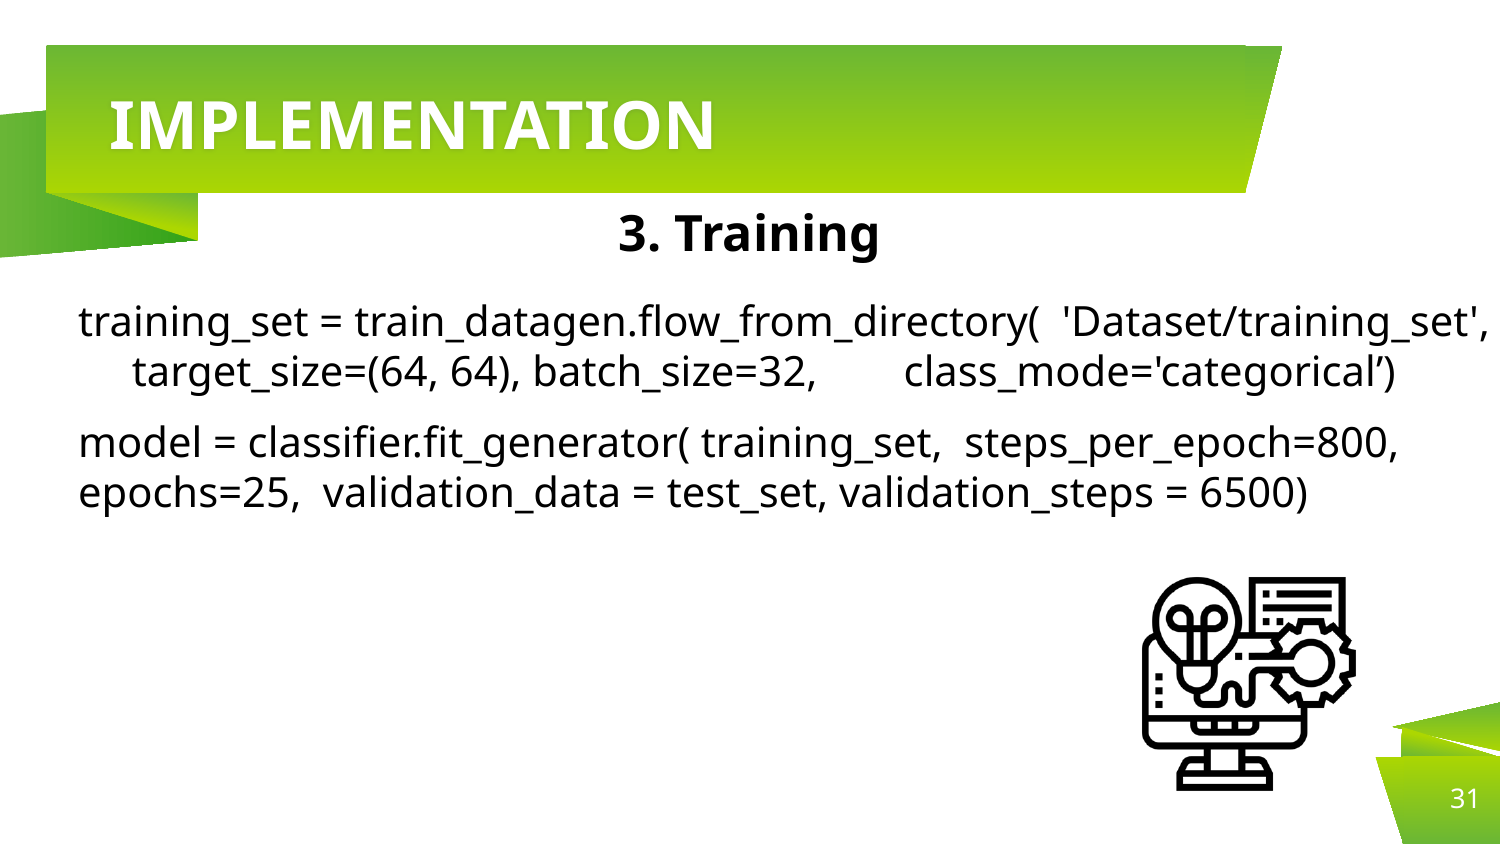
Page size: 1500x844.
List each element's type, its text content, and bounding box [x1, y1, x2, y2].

picture [1138, 573, 1359, 794]
text_box 3. Training [452, 201, 1048, 286]
title IMPLEMENTATION [109, 54, 1232, 202]
slide_number 31 [1401, 757, 1482, 844]
text_box training_set = train_datagen.flow_from_directory( 'Dataset/training_set', target_size=(64, 64), batch_size=32, class_mode='categorical’) model = classifier.fit_generator( training_set, steps_per_epoch=800, epochs=25, validation_data = test_set, validation_steps = 6500) [63, 286, 1500, 757]
